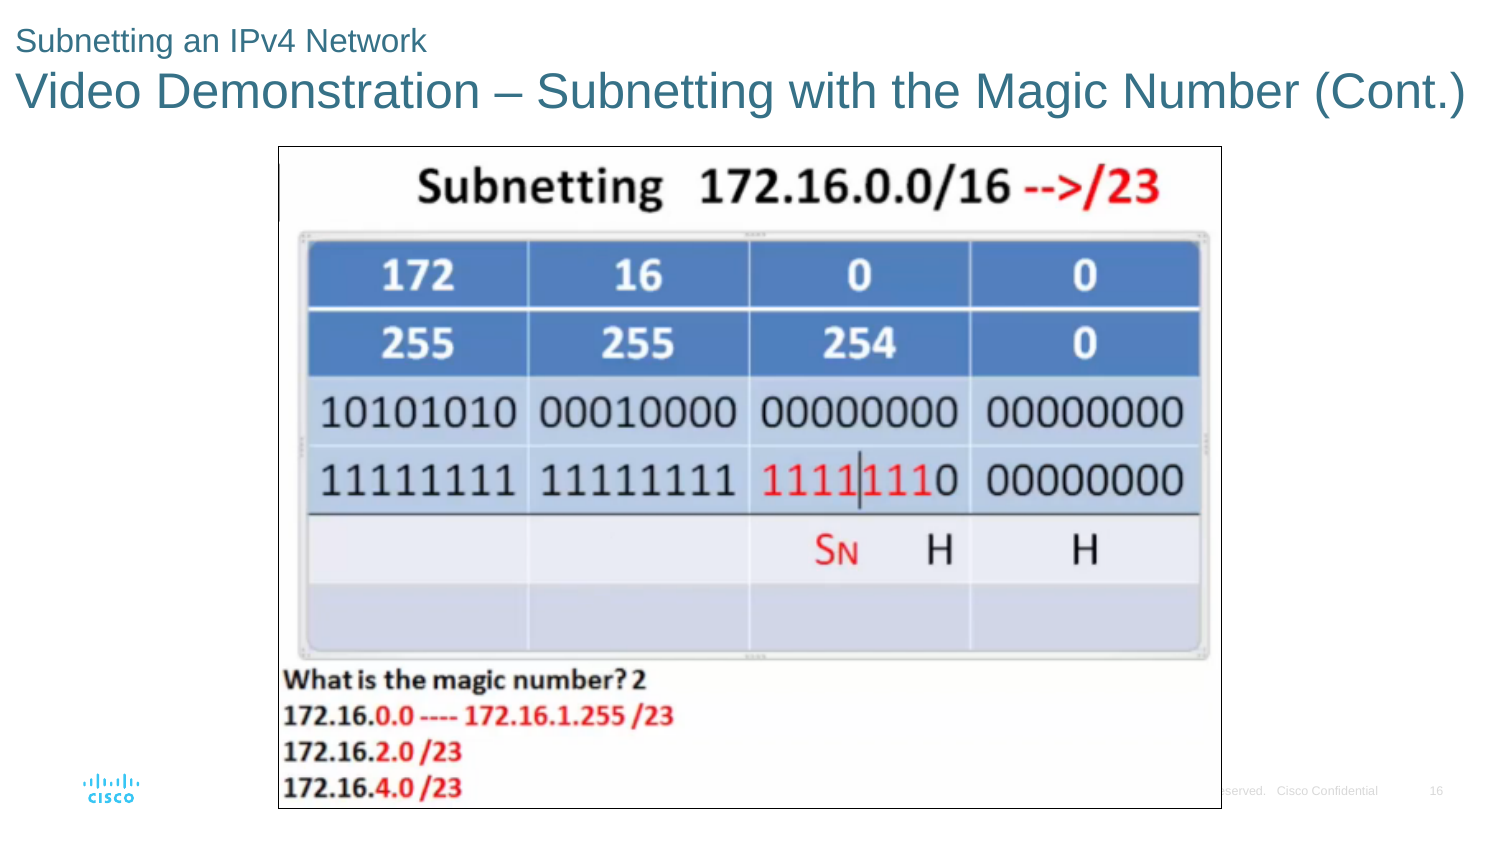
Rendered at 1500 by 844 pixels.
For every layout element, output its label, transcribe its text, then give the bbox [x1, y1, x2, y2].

picture [277, 146, 1222, 810]
title Subnetting an IPv4 Network Video Demonstration – Subnetting with the Magic Number (Cont.) [0, 6, 1500, 131]
